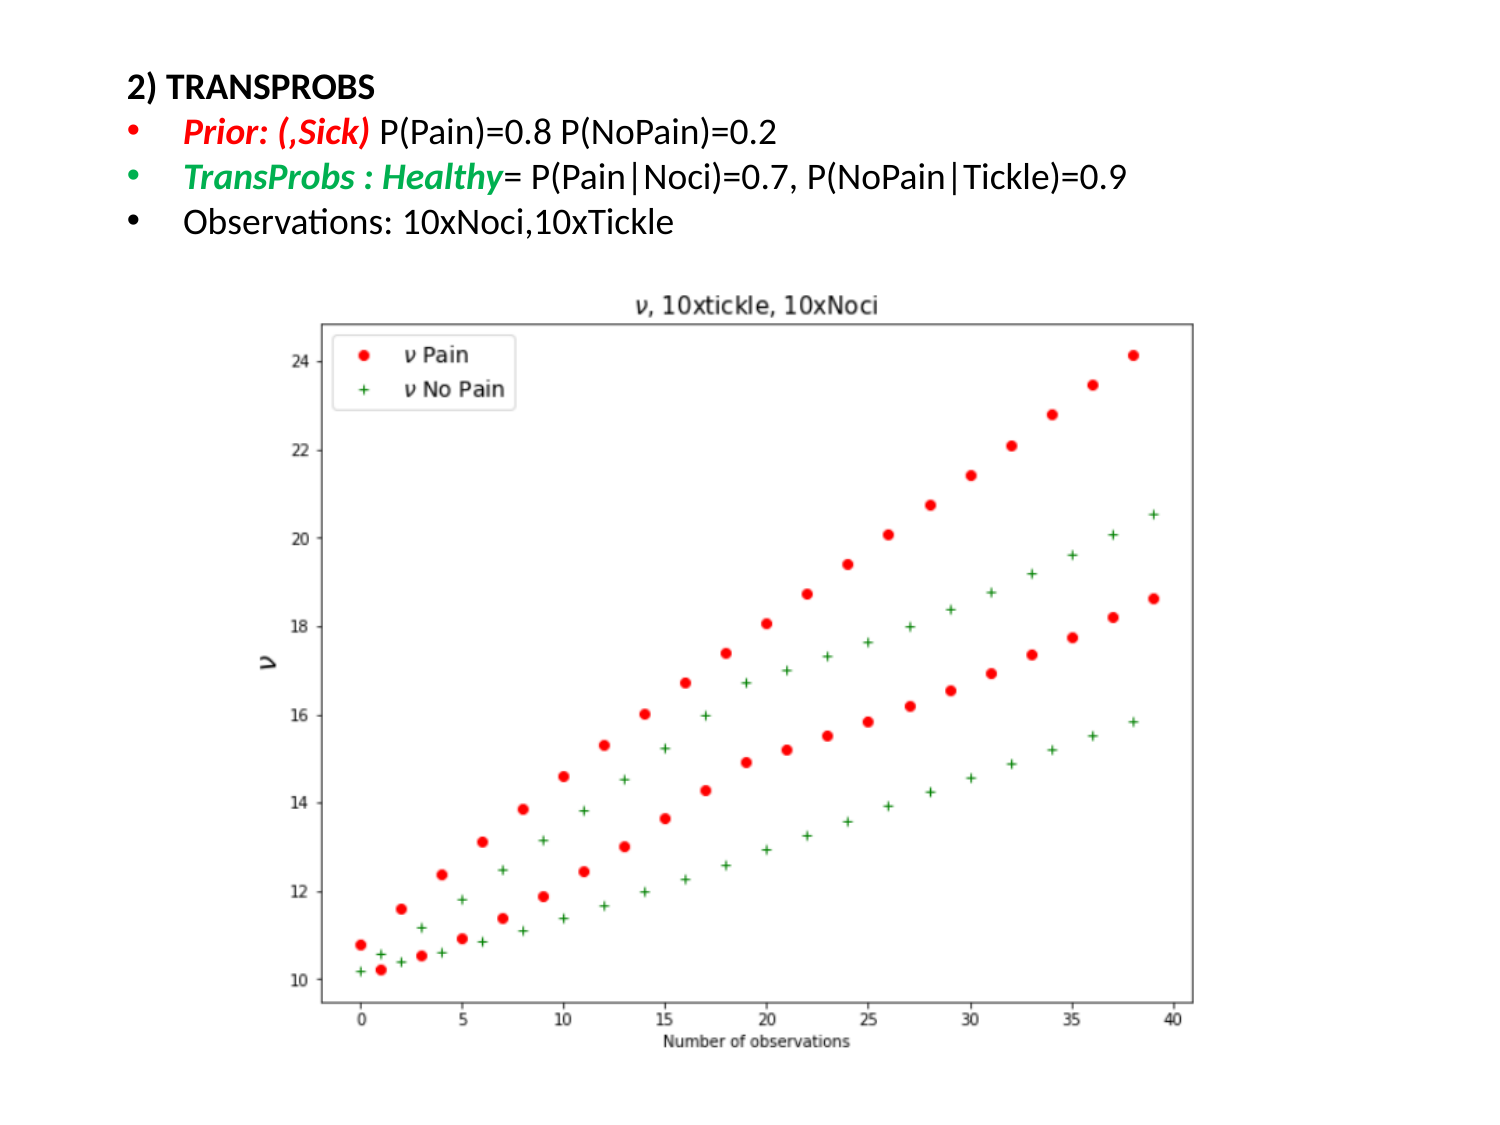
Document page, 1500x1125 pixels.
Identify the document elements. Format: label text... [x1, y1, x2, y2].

picture [242, 290, 1219, 1068]
text_box 2) TRANSPROBS Prior: (‚Sick) P(Pain)=0.8 P(NoPain)=0.2 TransProbs : Healthy= P(Pain|Noci)=0.7, P(NoPain|Tickle)=0.9 Observations: 10xNoci,10xTickle [112, 54, 1349, 250]
